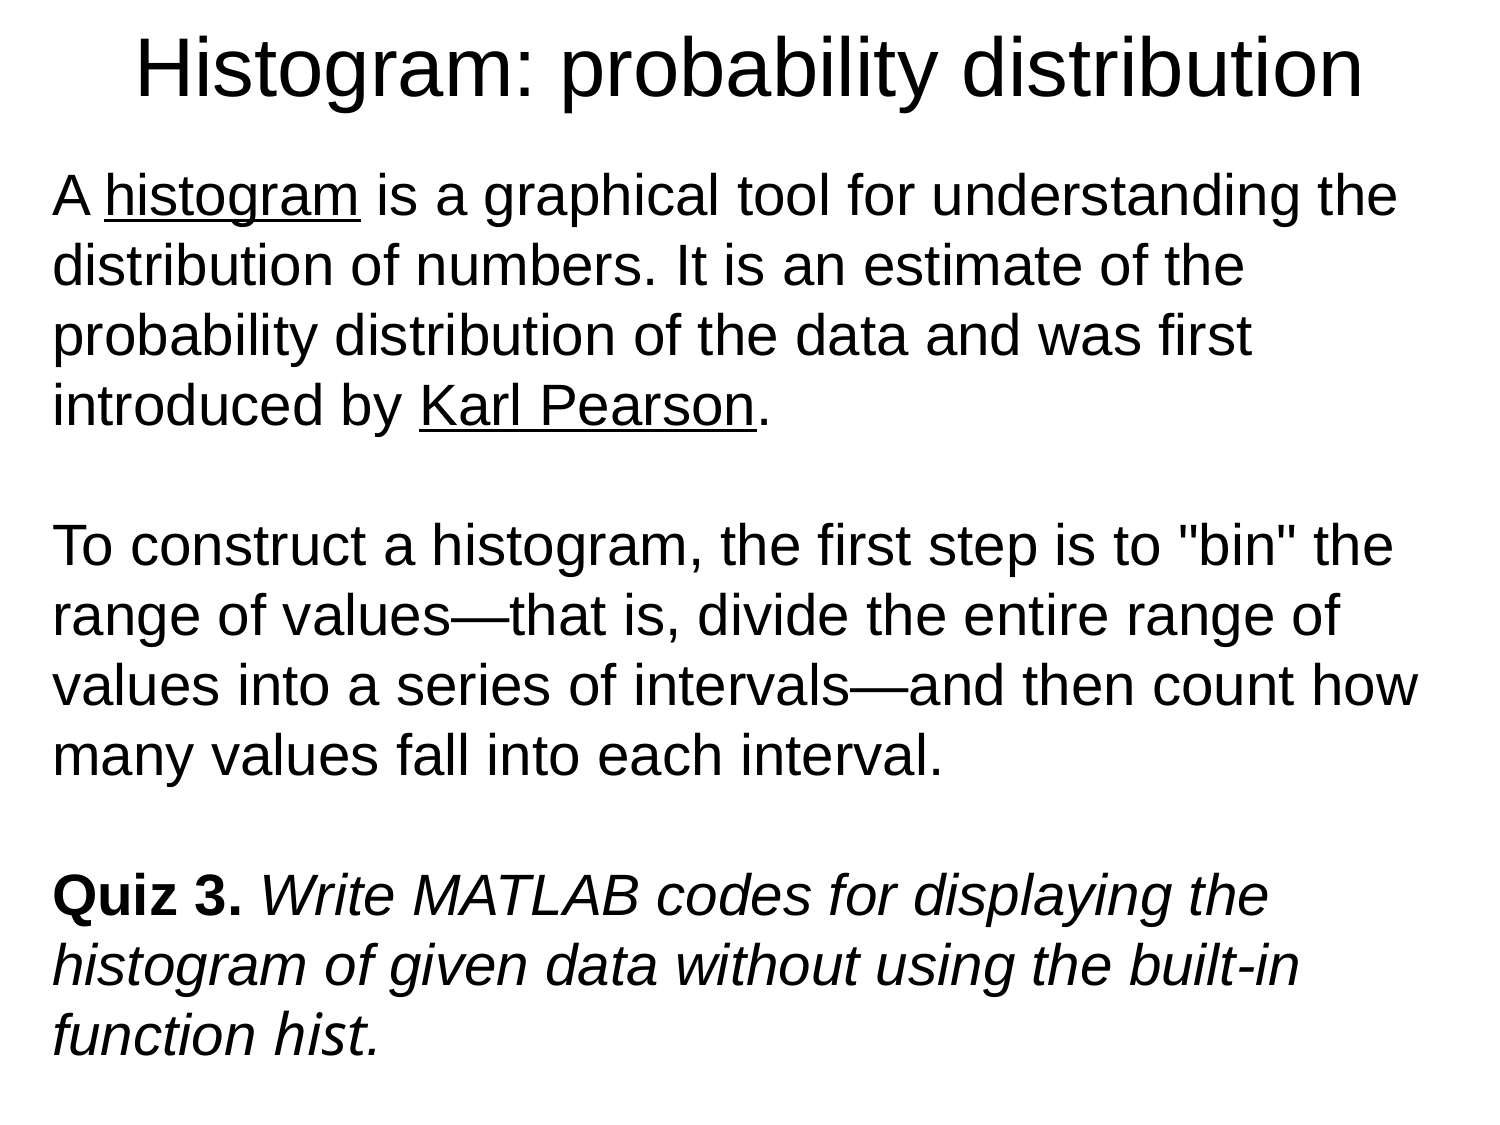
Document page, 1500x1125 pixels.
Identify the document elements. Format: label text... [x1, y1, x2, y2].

text_box A histogram is a graphical tool for understanding the distribution of numbers. It is an estimate of the probability distribution of the data and was first introduced by Karl Pearson. To construct a histogram, the first step is to "bin" the range of values—that is, divide the entire range of values into a series of intervals—and then count how many values fall into each interval. Quiz 3. Write MATLAB codes for displaying the histogram of given data without using the built-in function hist. [37, 149, 1475, 1075]
text_box Histogram: probability distribution [0, 1, 1500, 127]
